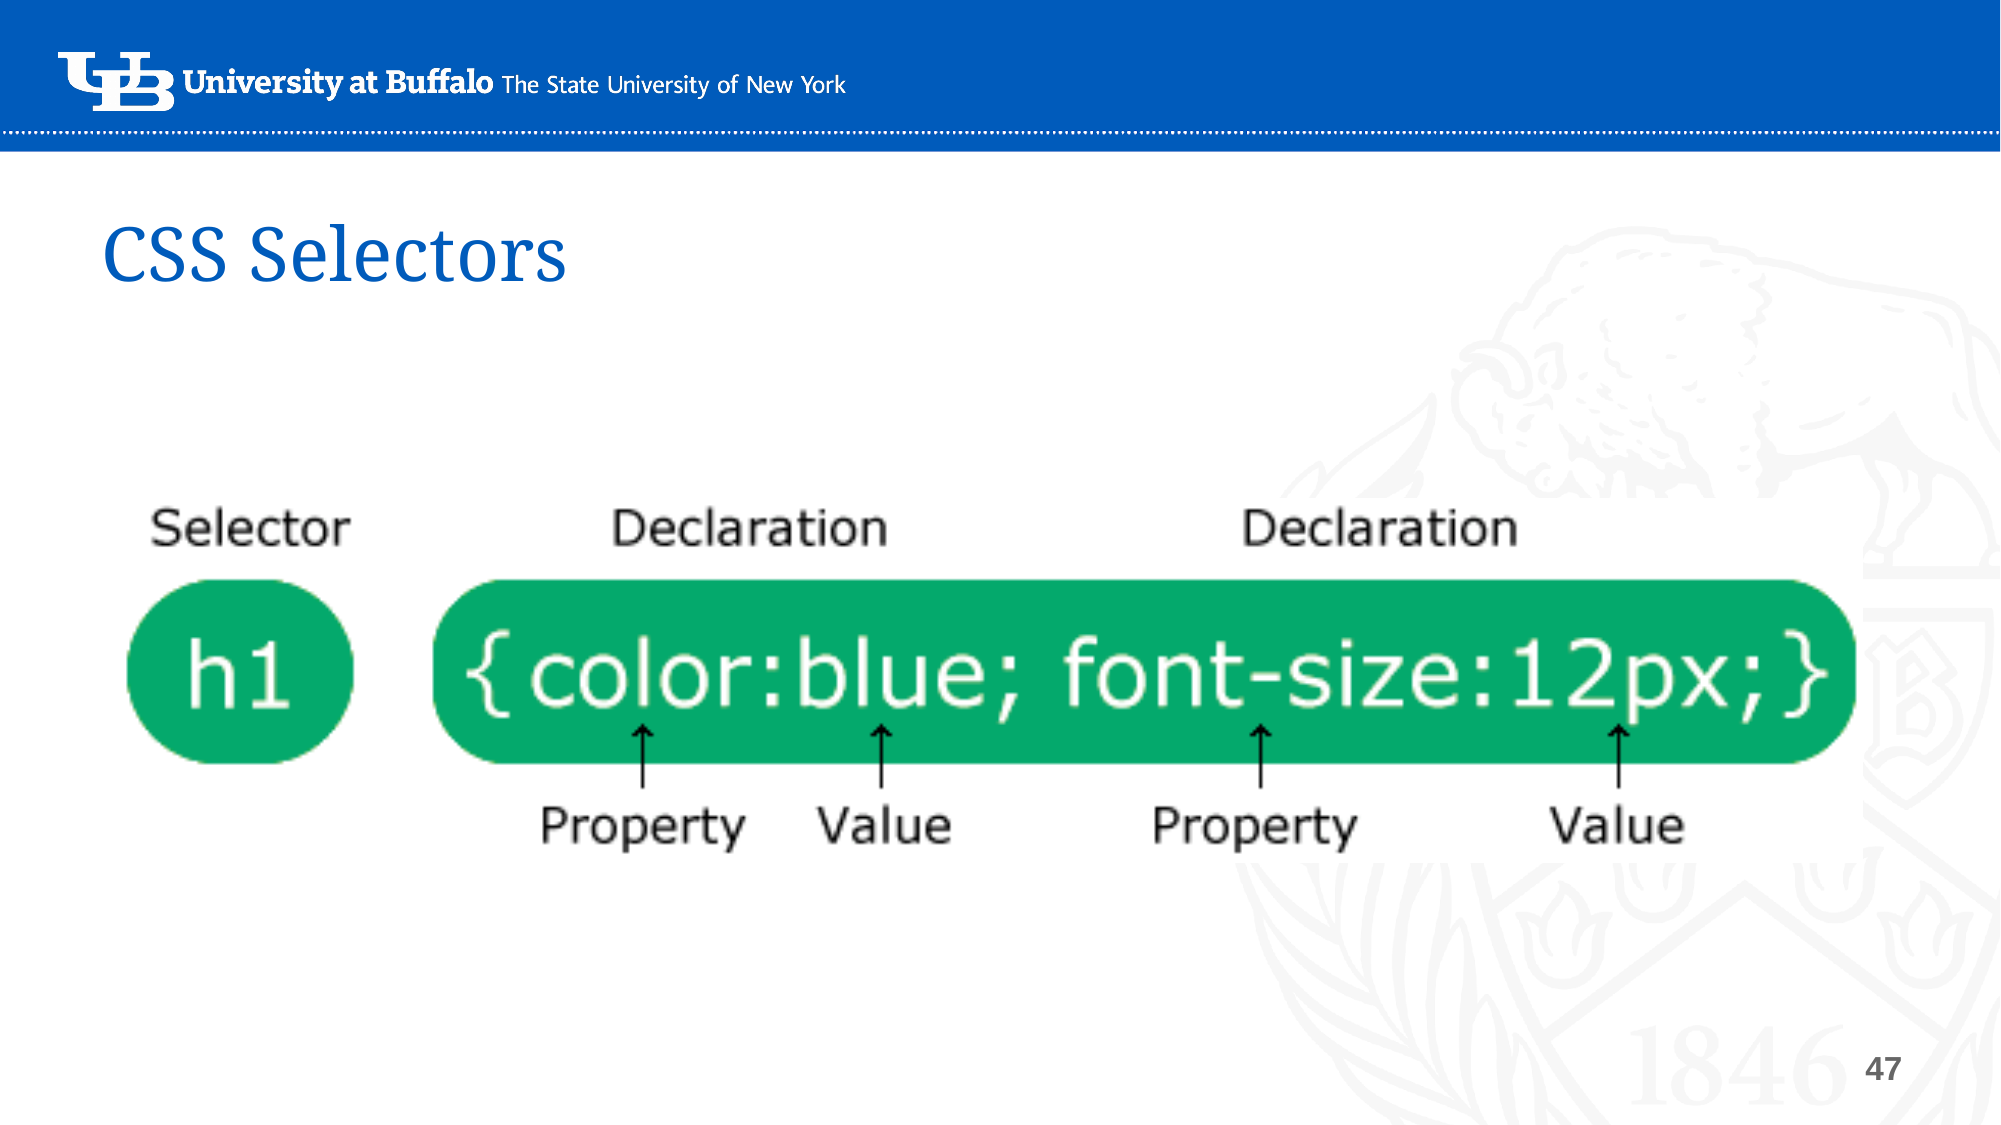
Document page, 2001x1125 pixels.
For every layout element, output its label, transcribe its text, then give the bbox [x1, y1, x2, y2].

footer ‹#› [1242, 1036, 1918, 1097]
picture [0, 0, 2001, 1125]
title CSS Selectors [86, 102, 1227, 306]
